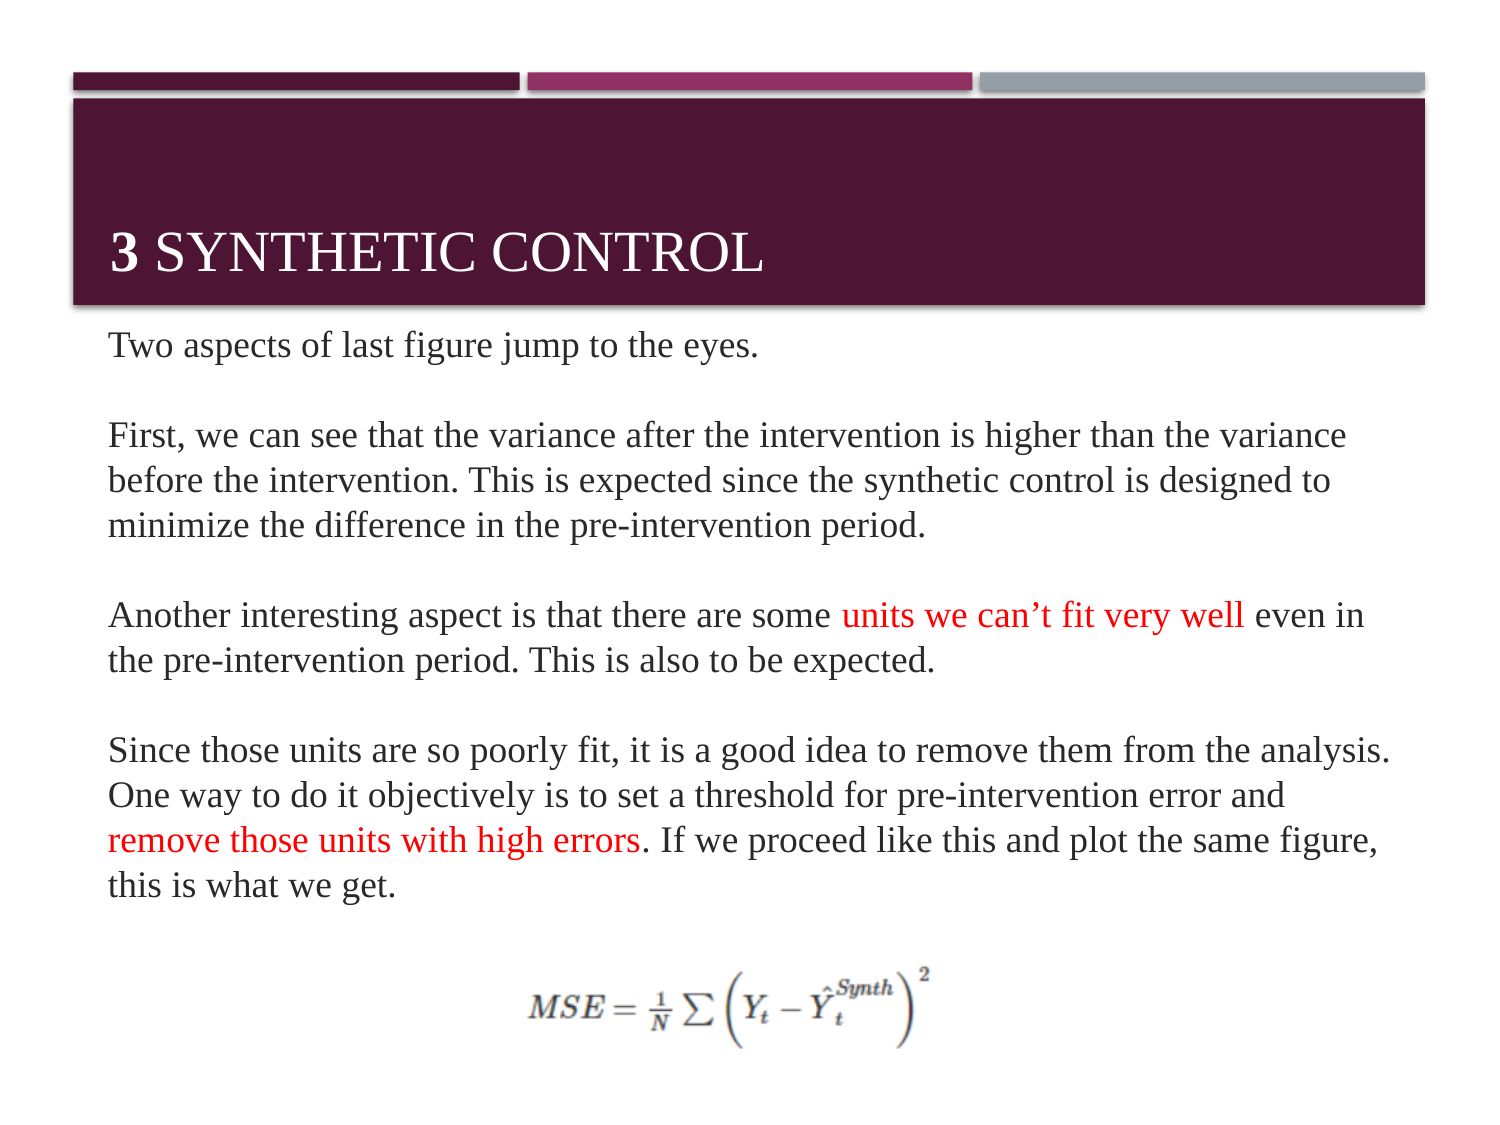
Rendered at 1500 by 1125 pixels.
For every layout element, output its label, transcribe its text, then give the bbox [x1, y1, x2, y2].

title 3 Synthetic Control [95, 112, 1406, 291]
picture [386, 917, 1001, 1086]
text_box Two aspects of last figure jump to the eyes. First, we can see that the variance after the intervention is higher than the variance before the intervention. This is expected since the synthetic control is designed to minimize the difference in the pre-intervention period. Another interesting aspect is that there are some units we can’t fit very well even in the pre-intervention period. This is also to be expected. Since those units are so poorly fit, it is a good idea to remove them from the analysis. One way to do it objectively is to set a threshold for pre-intervention error and remove those units with high errors. If we proceed like this and plot the same figure, this is what we get. [93, 312, 1419, 913]
